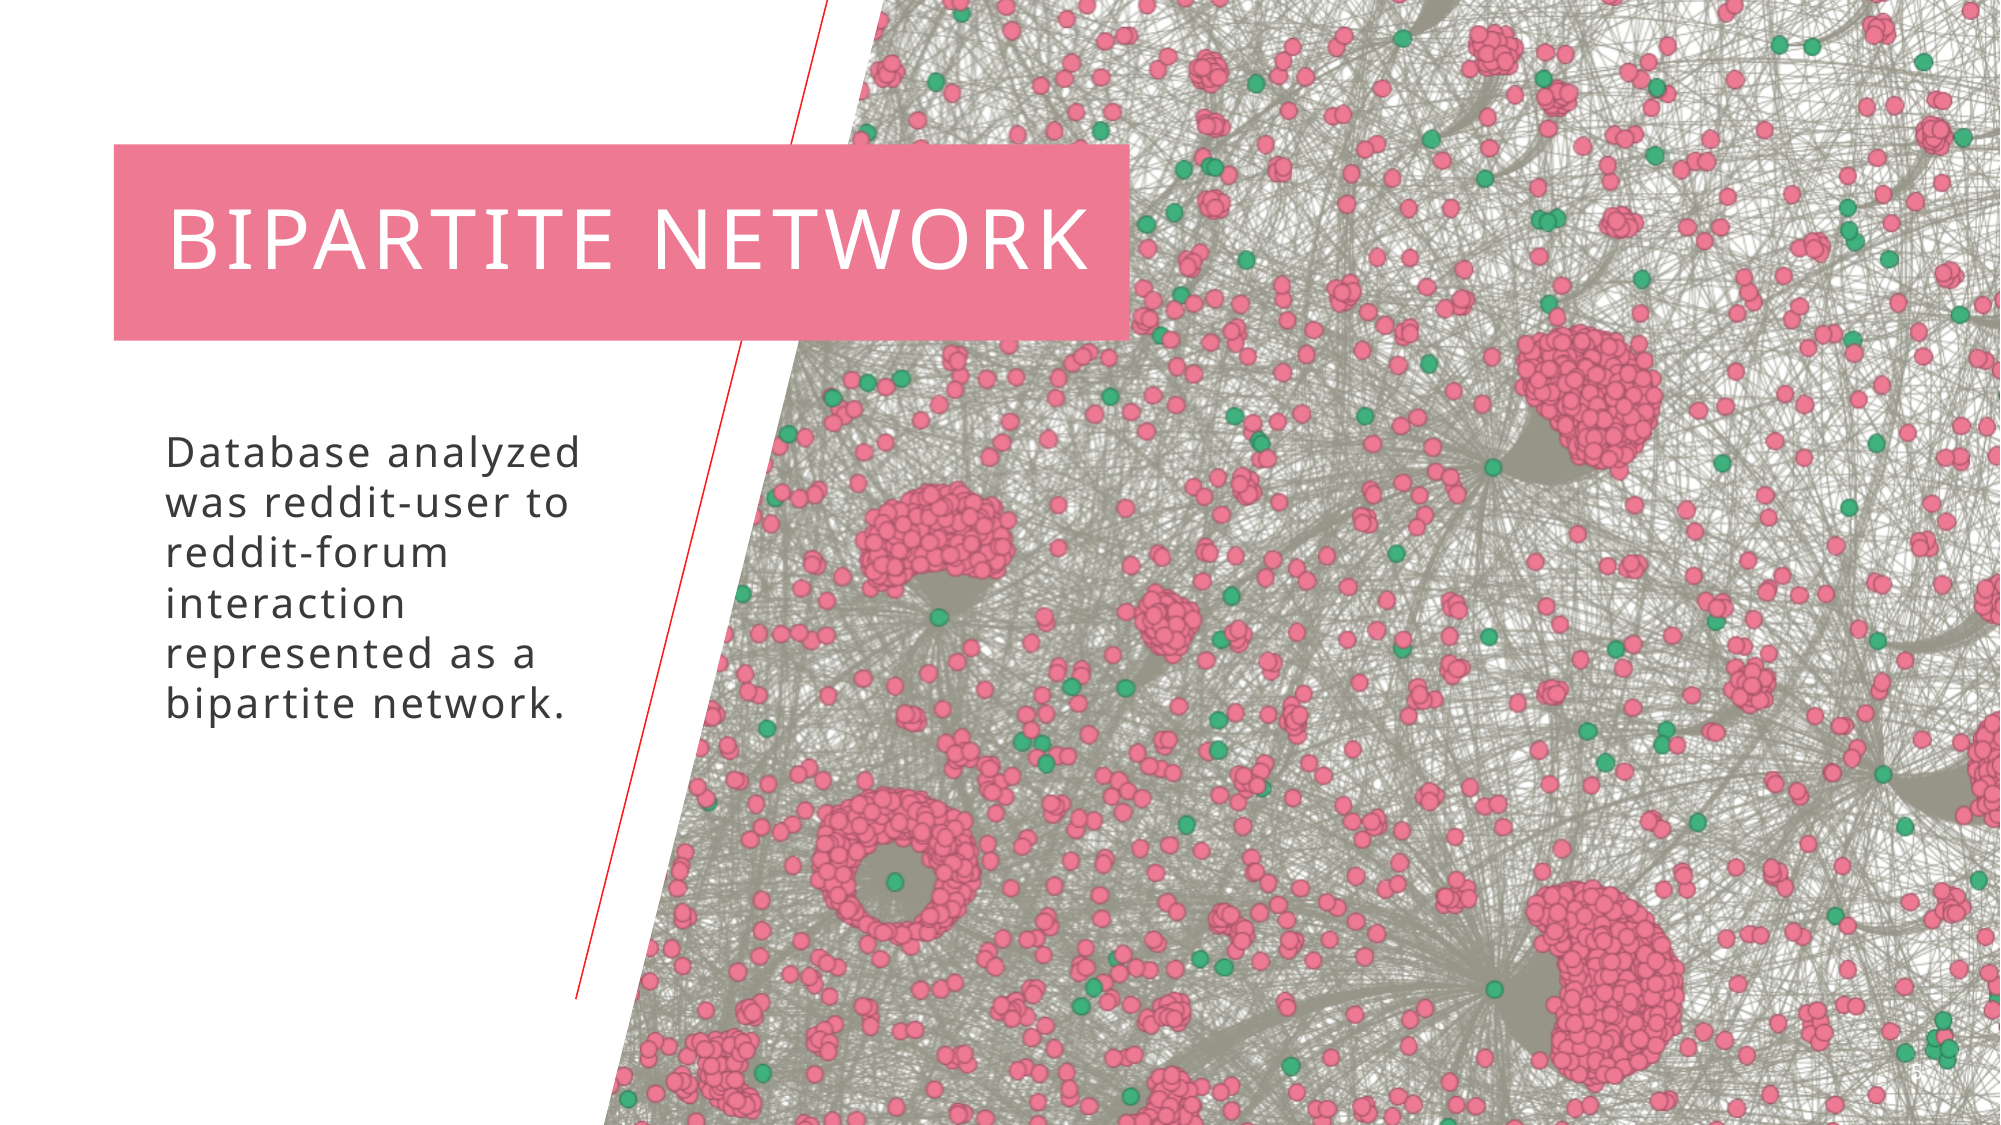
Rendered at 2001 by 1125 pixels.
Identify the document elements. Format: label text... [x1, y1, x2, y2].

title Bipartite Network [113, 144, 603, 341]
subtitle Database analyzed was reddit-user to reddit-forum interaction represented as a bipartite network. [150, 418, 603, 1000]
picture [603, 0, 2000, 1125]
